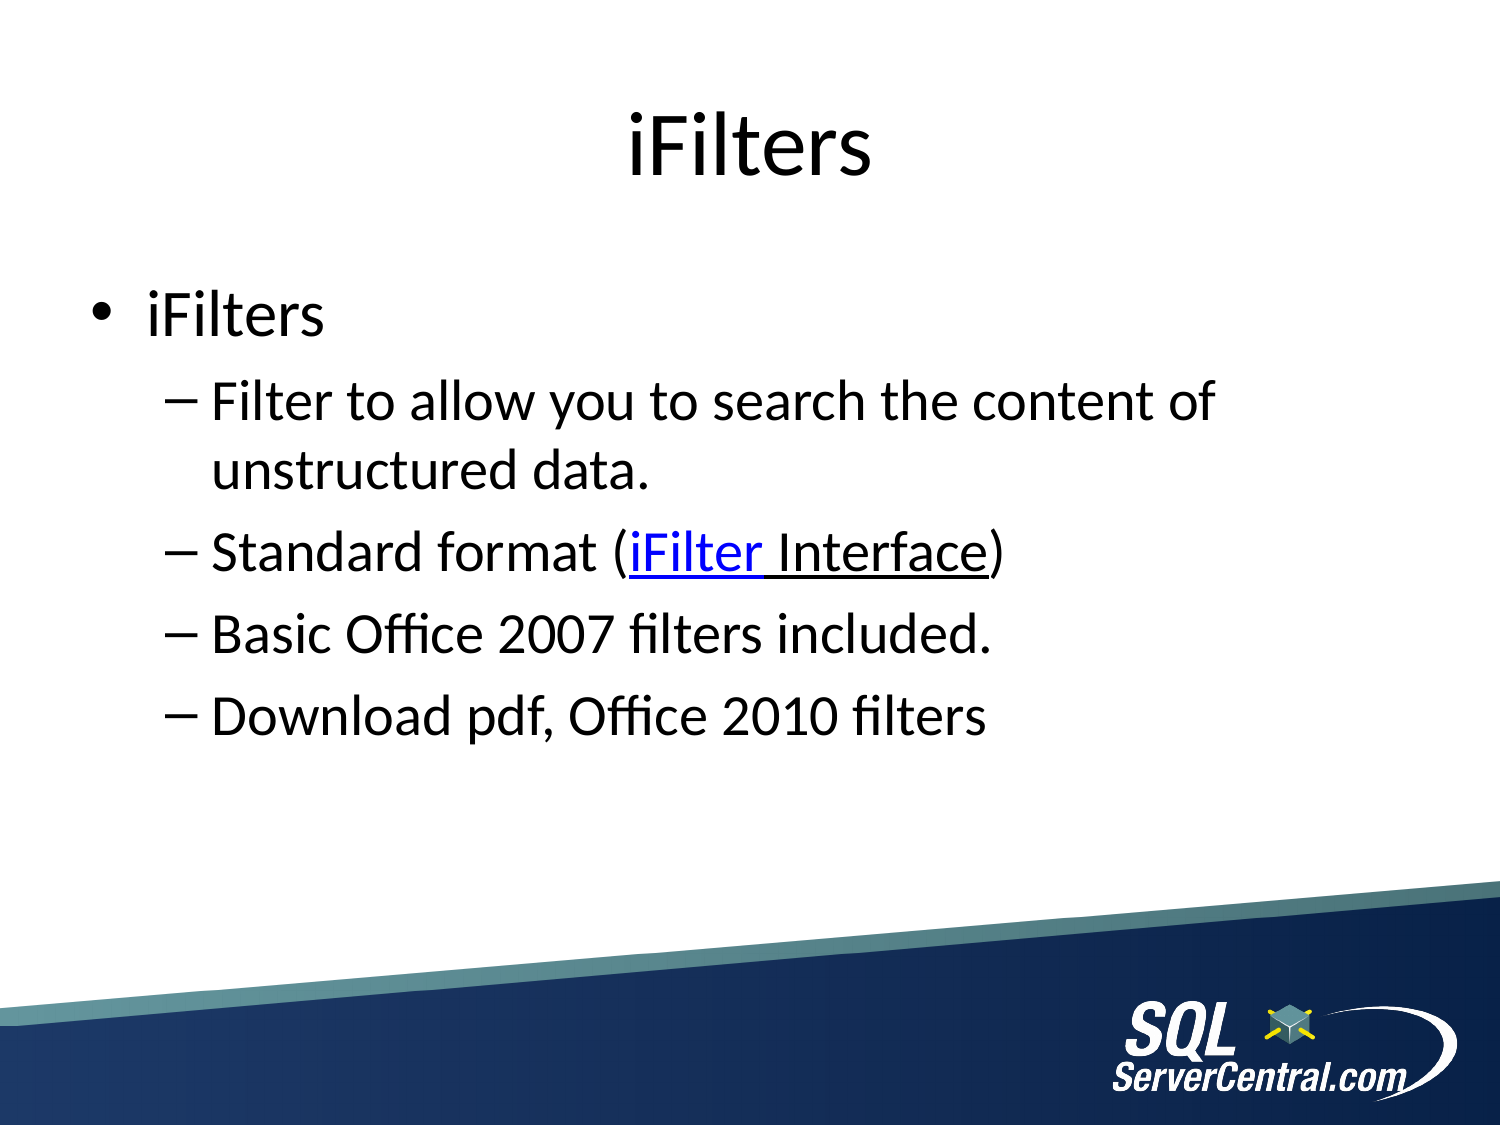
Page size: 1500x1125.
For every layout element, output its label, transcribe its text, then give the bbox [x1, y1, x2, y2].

list iFilters Filter to allow you to search the content of unstructured data. Standard format (iFilter Interface) Basic Office 2007 filters included. Download pdf, Office 2010 filters [75, 262, 1425, 879]
title iFilters [75, 45, 1425, 233]
picture [0, 881, 1500, 1125]
